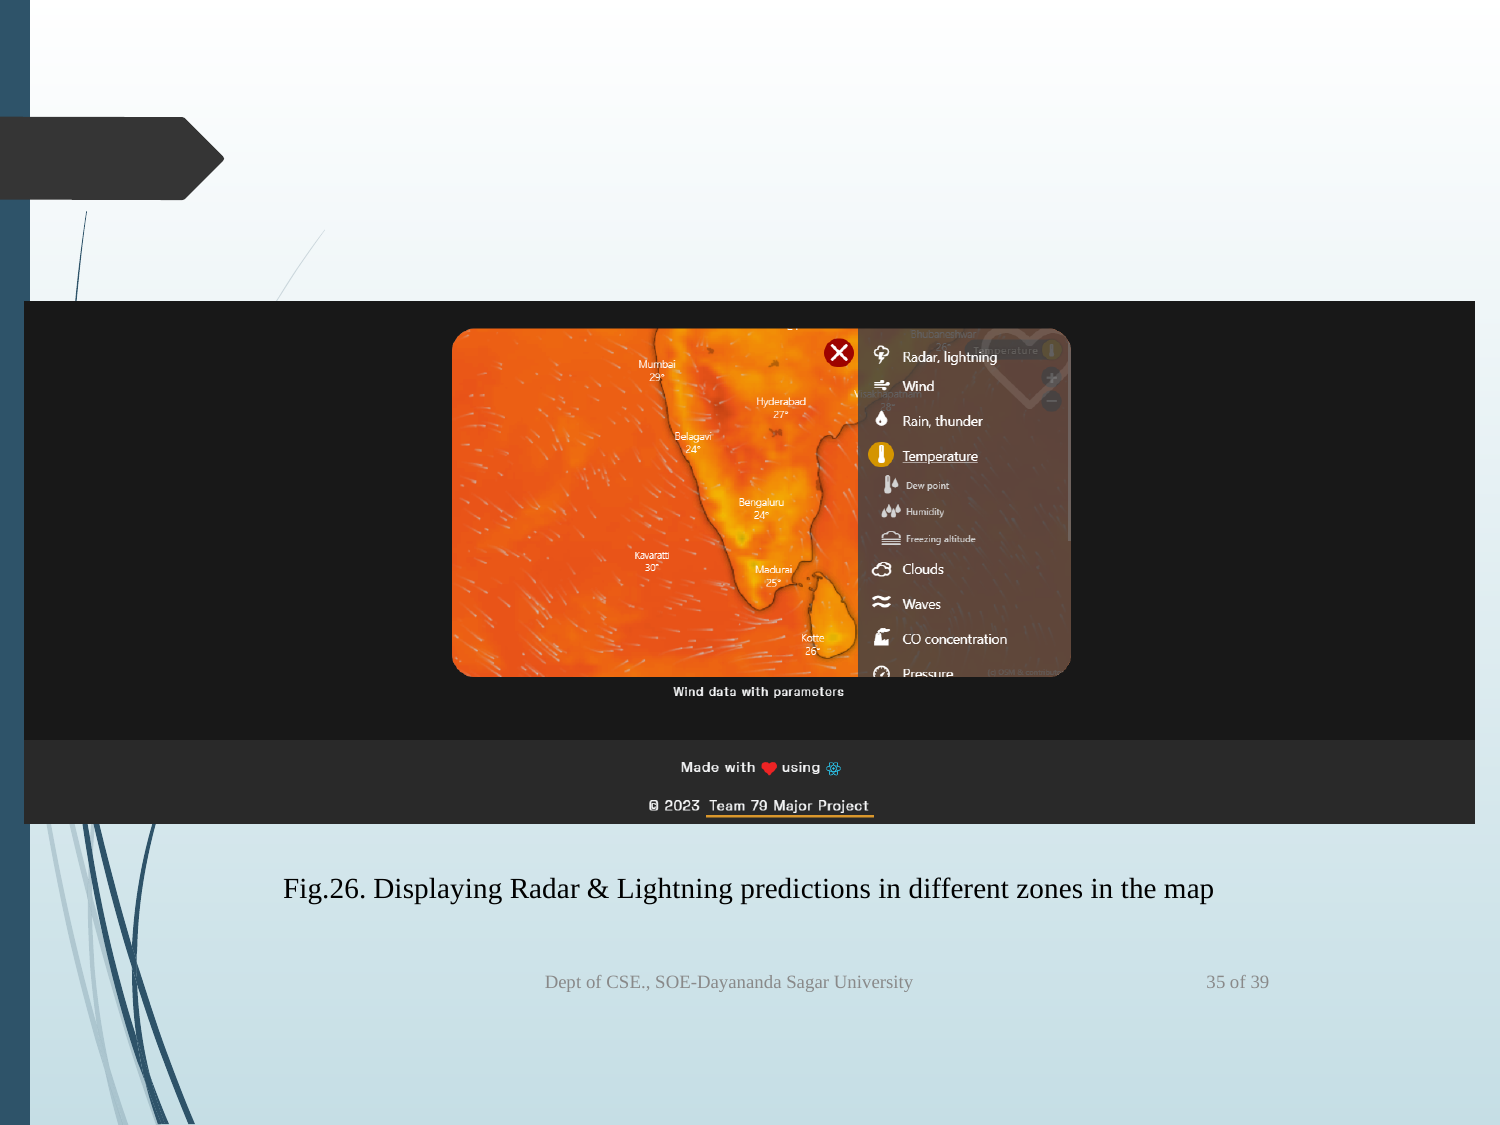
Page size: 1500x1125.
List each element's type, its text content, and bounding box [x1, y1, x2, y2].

text_box Dept of CSE., SOE-Dayananda Sagar University [328, 951, 1129, 1012]
picture [24, 301, 1476, 824]
text_box 35 of 39 [1174, 951, 1302, 1012]
text_box Fig.26. Displaying Radar & Lightning predictions in different zones in the map [268, 862, 1232, 913]
